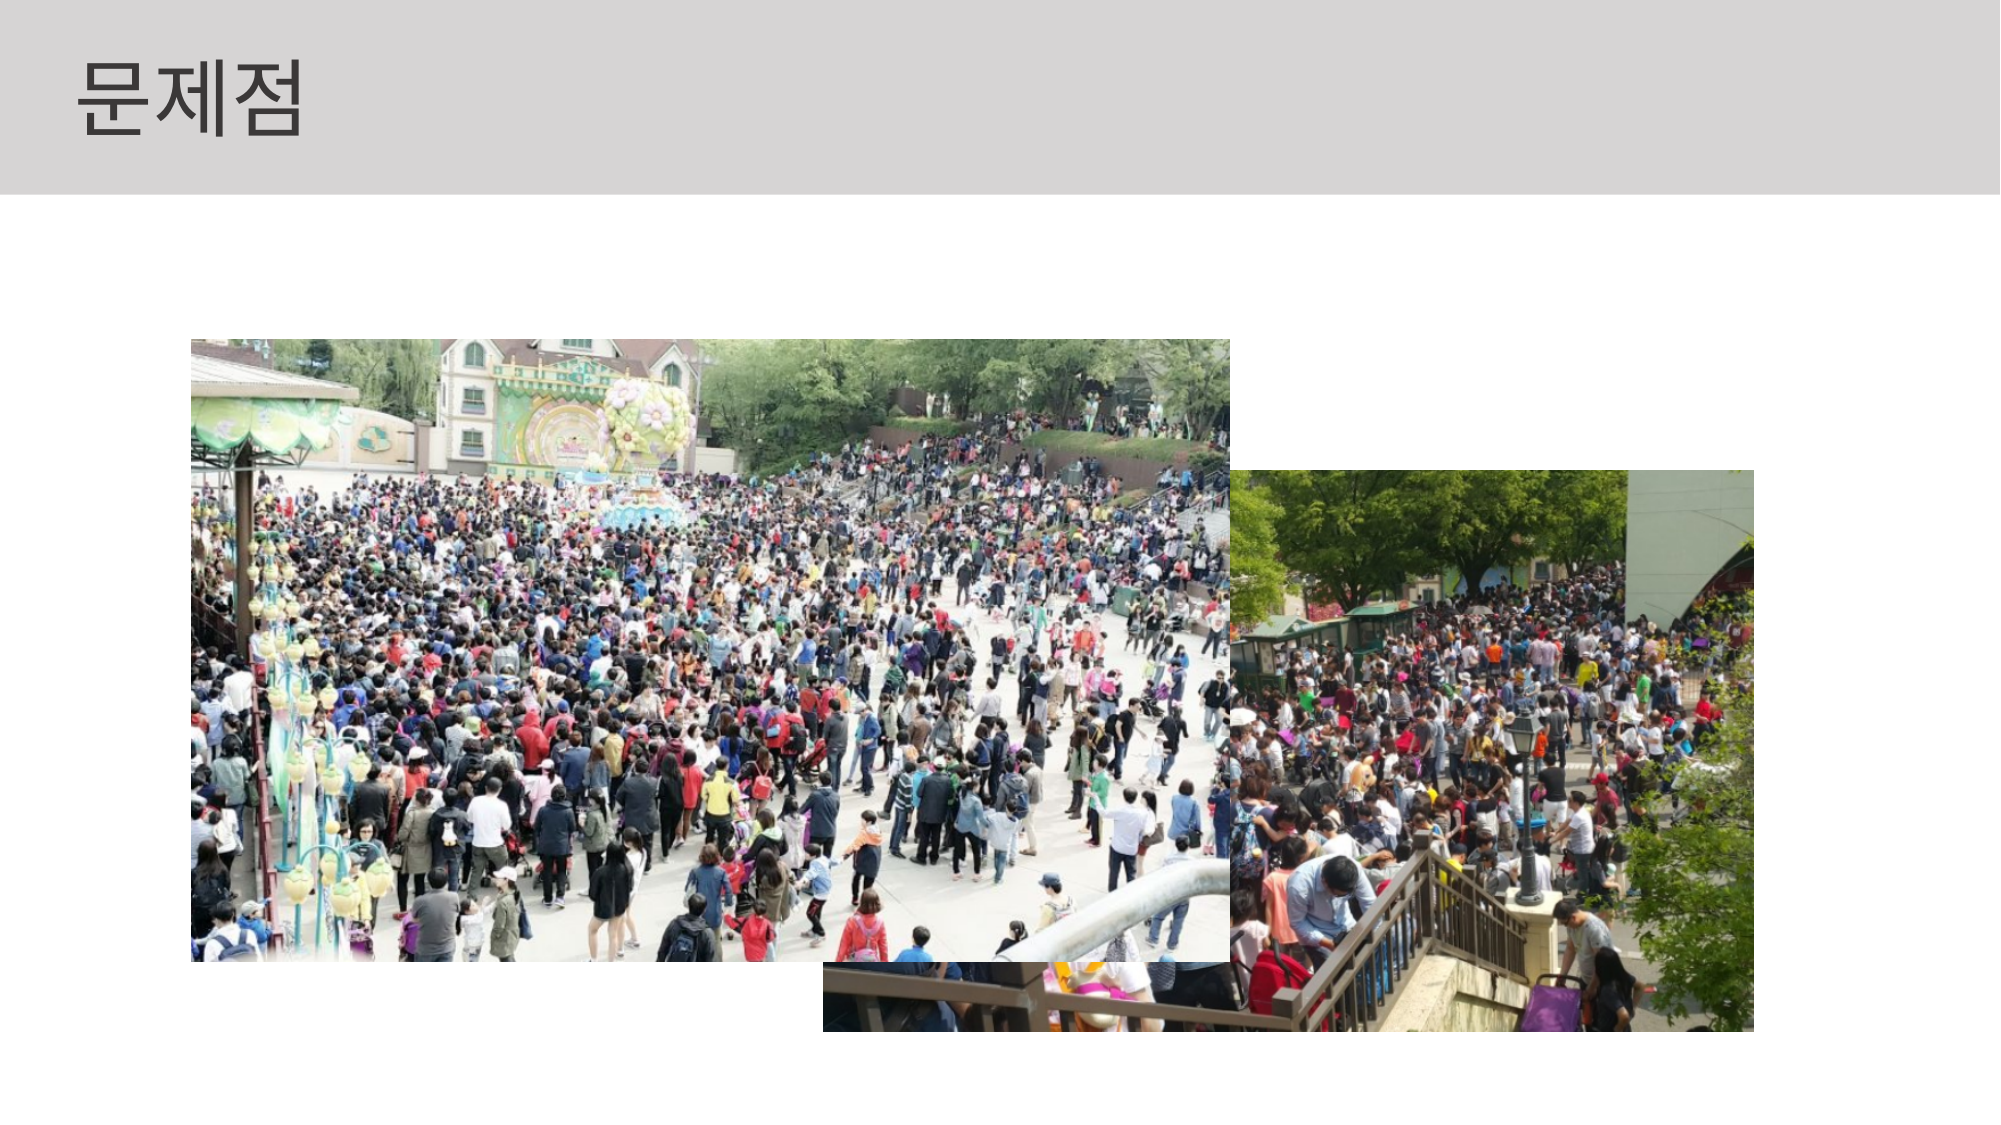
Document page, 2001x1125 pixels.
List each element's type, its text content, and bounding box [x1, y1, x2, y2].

text_box 문제점 [59, 48, 1654, 157]
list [823, 470, 1754, 1032]
text_box [0, 0, 2000, 195]
picture [191, 339, 1230, 962]
